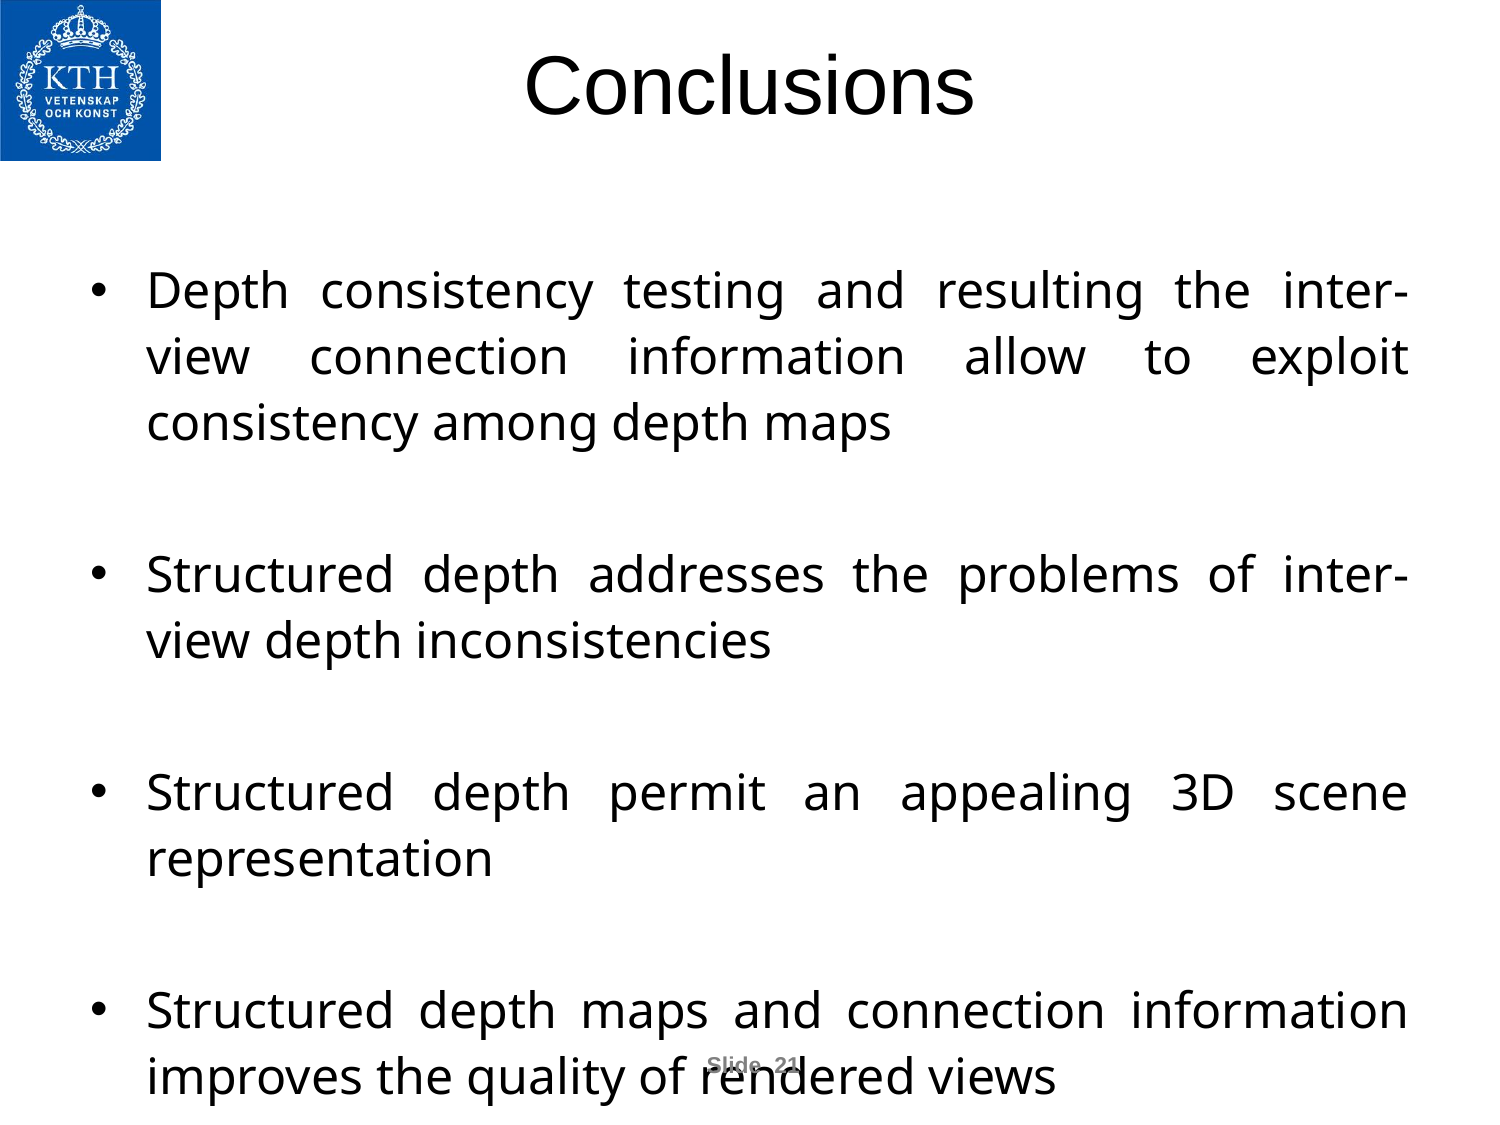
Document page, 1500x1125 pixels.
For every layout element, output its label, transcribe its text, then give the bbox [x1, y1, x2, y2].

picture [0, 0, 162, 162]
title Conclusions [163, 1, 1425, 161]
text_box Slide 21 [682, 1033, 824, 1094]
list Depth consistency testing and resulting the inter-view connection information allow to exploit consistency among depth maps Structured depth addresses the problems of inter-view depth inconsistencies Structured depth permit an appealing 3D scene representation Structured depth maps and connection information improves the quality of rendered views [75, 245, 1425, 988]
